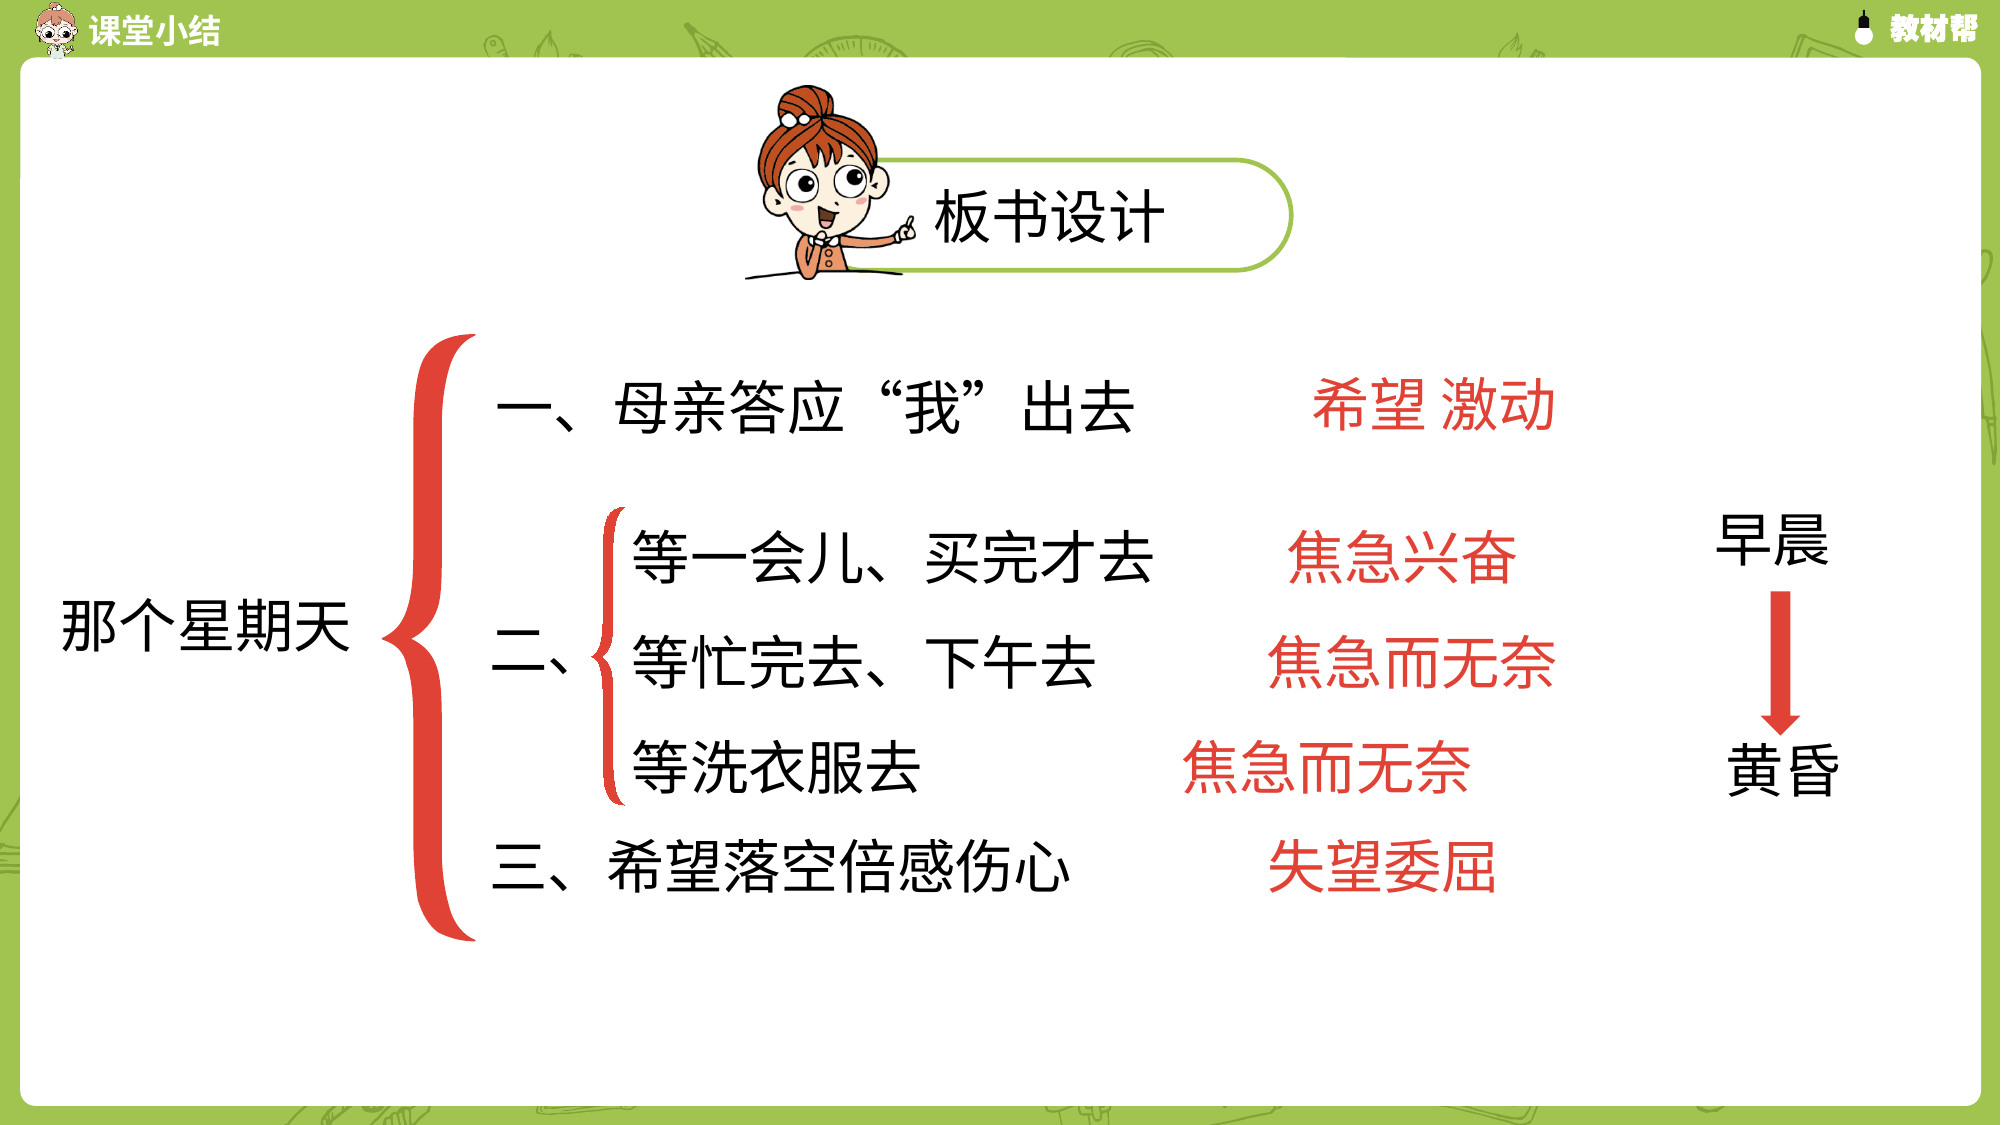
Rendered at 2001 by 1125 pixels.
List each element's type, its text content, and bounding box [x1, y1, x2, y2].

text_box 早晨 [1700, 496, 1870, 581]
text_box 板书设计 [916, 159, 1293, 272]
text_box 三、希望落空倍感伤心 失望委屈 [474, 822, 1729, 908]
text_box 等一会儿、买完才去 焦急兴奋 等忙完去、下午去 焦急而无奈 等洗衣服去 焦急而无奈 [617, 478, 1768, 809]
picture [34, 0, 79, 59]
picture [745, 85, 916, 280]
text_box 二、 [474, 605, 580, 691]
text_box 那个星期天 [45, 581, 393, 667]
text_box 一、母亲答应“我”出去 [481, 364, 1181, 449]
text_box 黄昏 [1710, 727, 1874, 812]
text_box [382, 334, 475, 941]
text_box [591, 507, 625, 806]
text_box [1760, 591, 1801, 736]
text_box 希望 激动 [1296, 360, 1663, 446]
